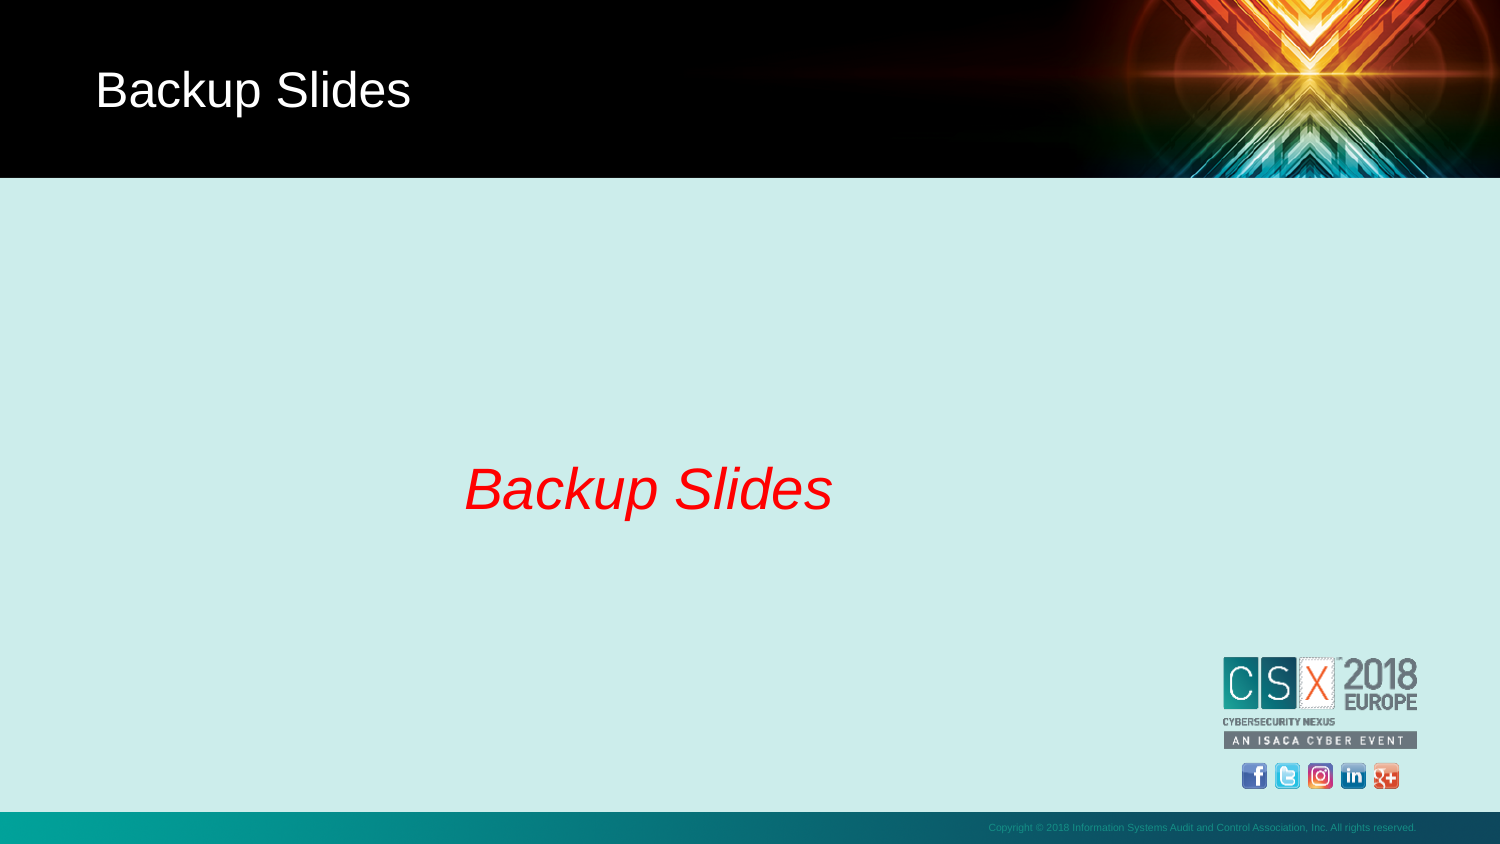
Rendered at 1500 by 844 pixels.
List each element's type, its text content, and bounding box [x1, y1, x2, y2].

list Backup Slides [80, 198, 1218, 775]
list Backup Slides [80, 0, 1219, 176]
picture [0, 0, 1500, 844]
